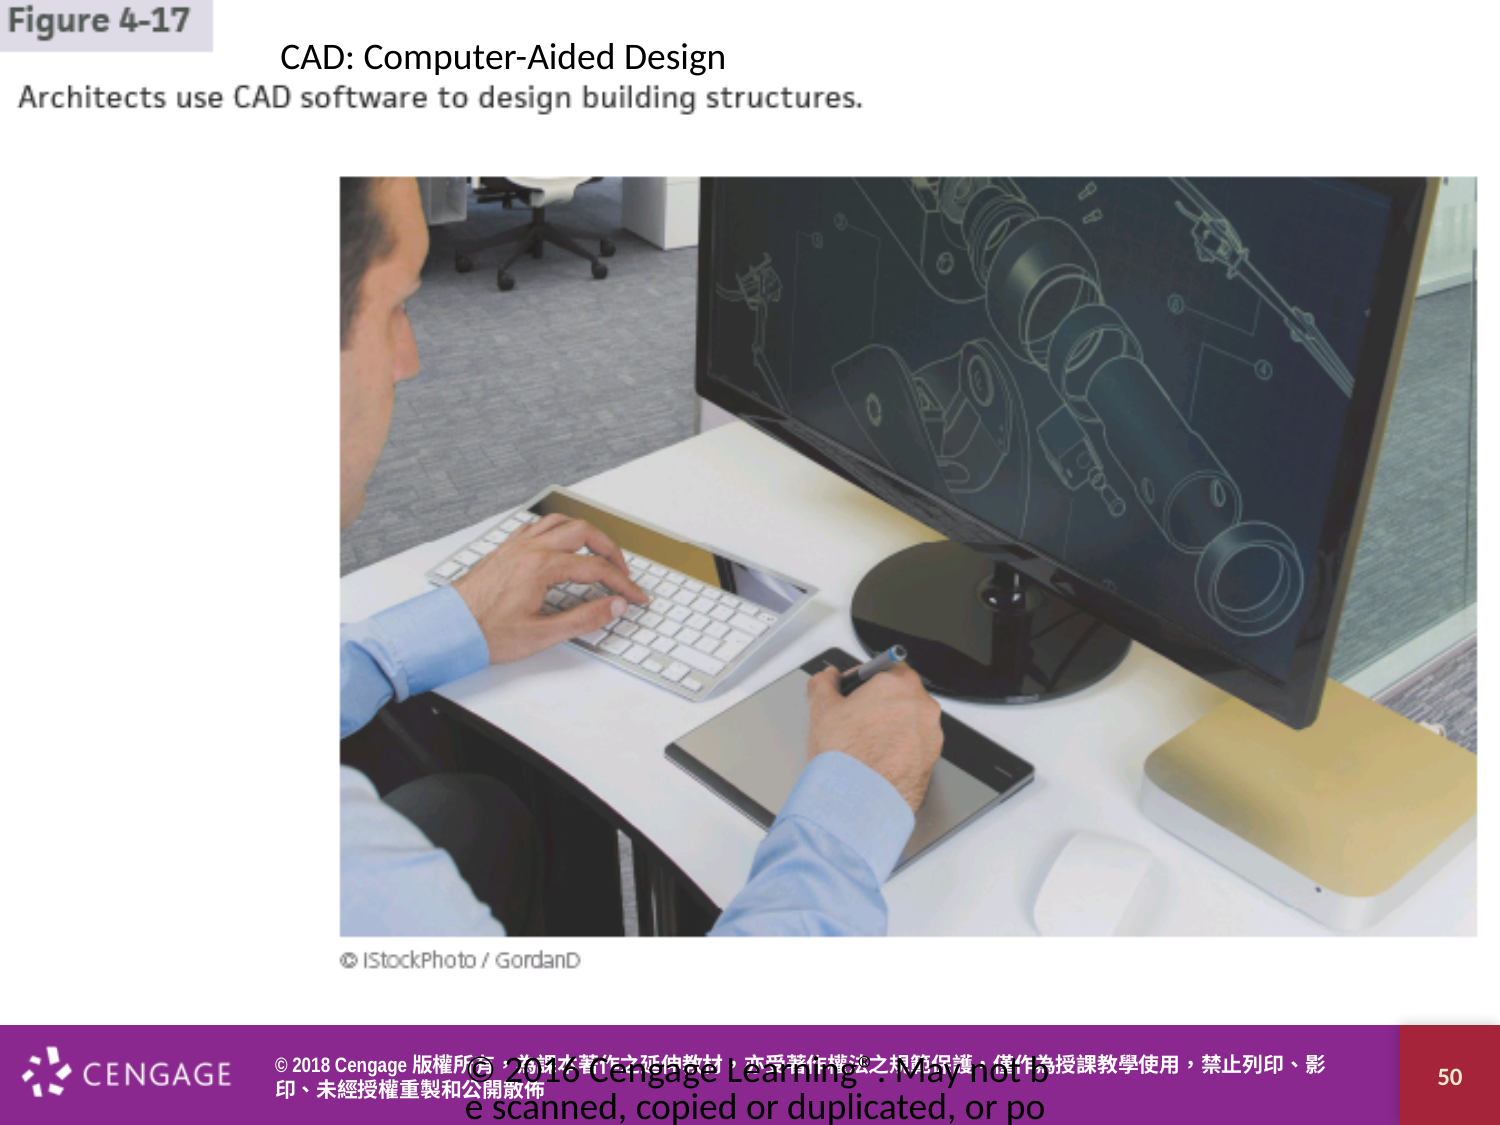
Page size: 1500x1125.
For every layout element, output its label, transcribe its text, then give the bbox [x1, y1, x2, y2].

slide_number 50 [1400, 1025, 1500, 1125]
picture [12, 1037, 236, 1105]
footer © 2016 Cengage Learning®. May not be scanned, copied or duplicated, or posted to a publicly accessible website, in whole or in part. [450, 1037, 1075, 1113]
picture [0, 0, 1500, 991]
